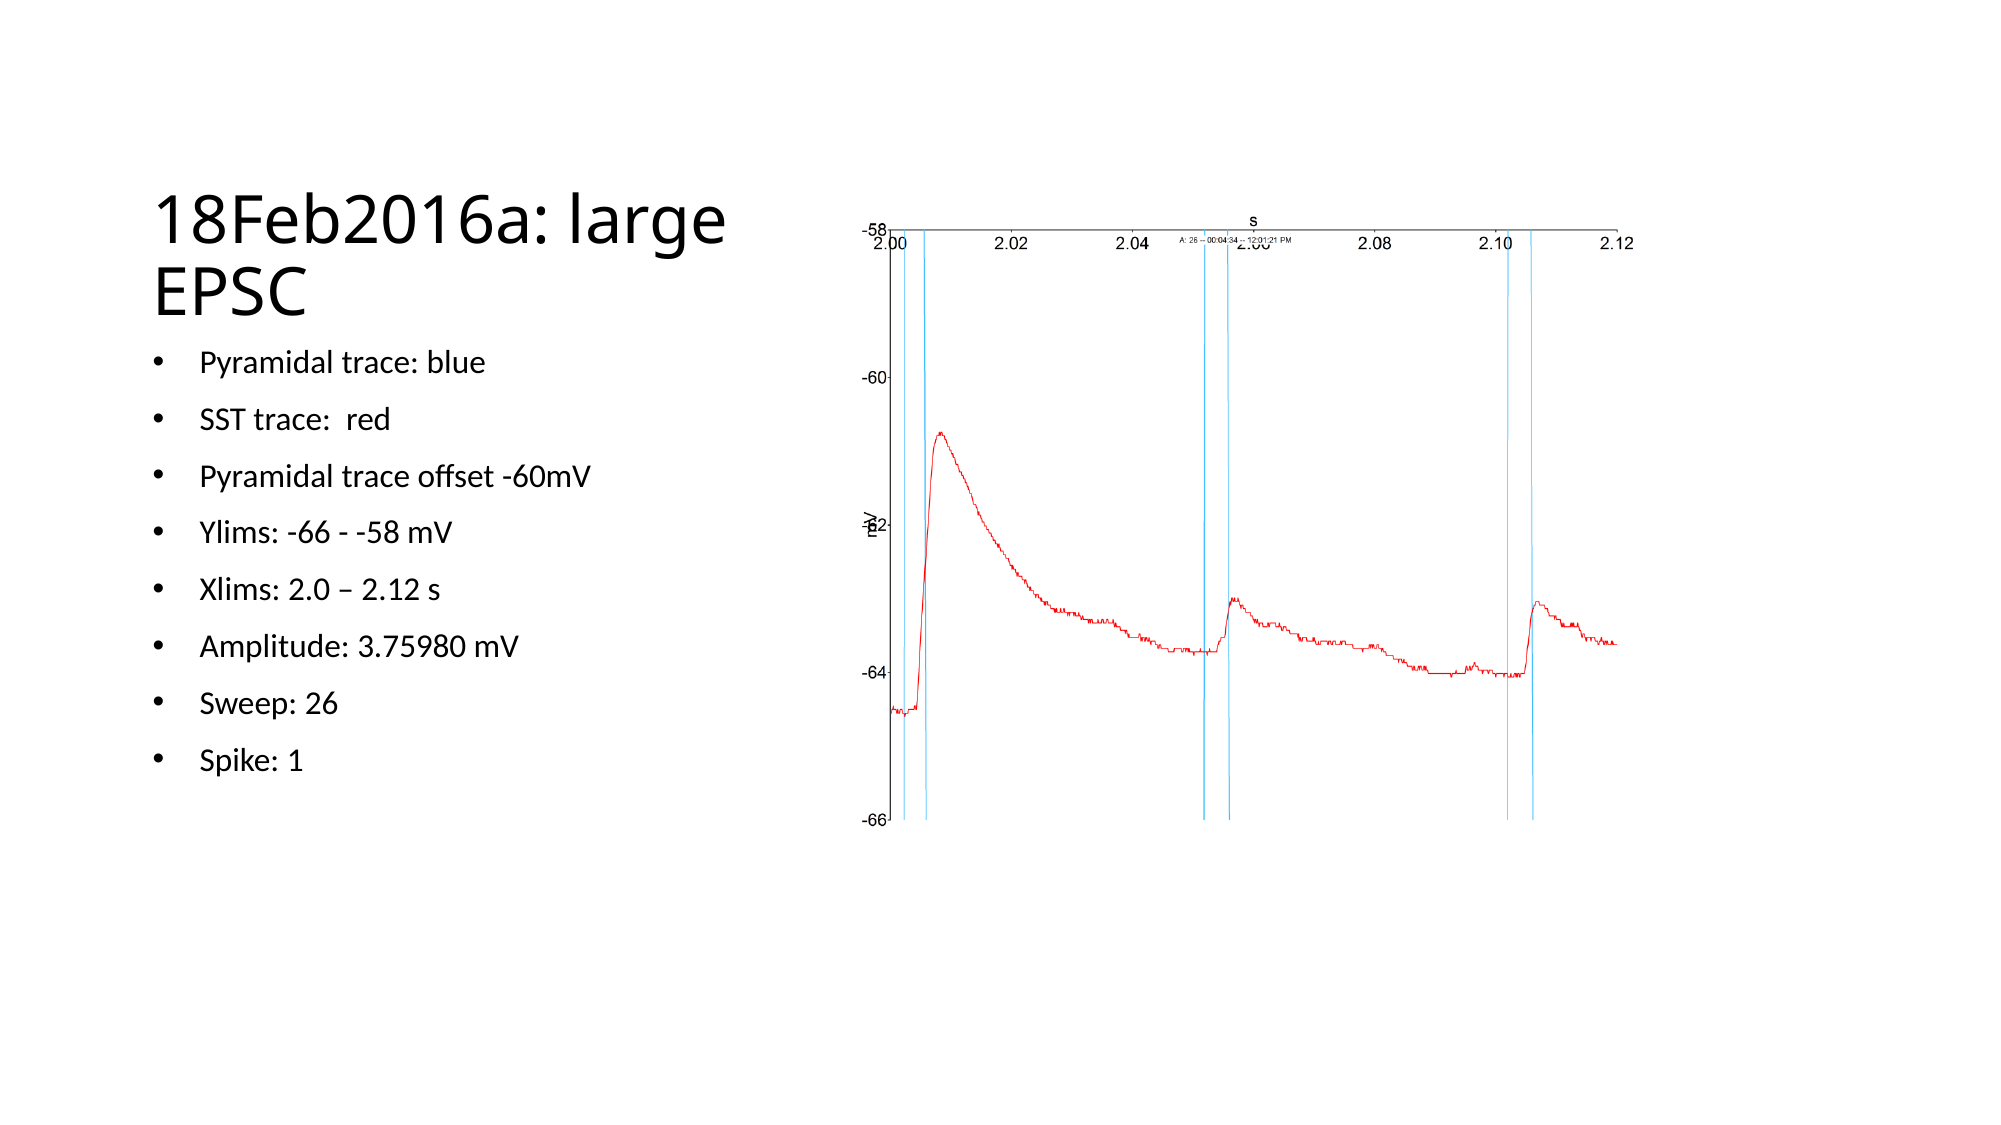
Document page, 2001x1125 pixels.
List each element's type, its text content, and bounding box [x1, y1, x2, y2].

title 18Feb2016a: large EPSC [137, 75, 783, 337]
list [836, 210, 1675, 840]
list Pyramidal trace: blue SST trace: red Pyramidal trace offset -60mV Ylims: -66 - -58 mV Xlims: 2.0 – 2.12 s Amplitude: 3.75980 mV Sweep: 26 Spike: 1 [137, 337, 783, 963]
